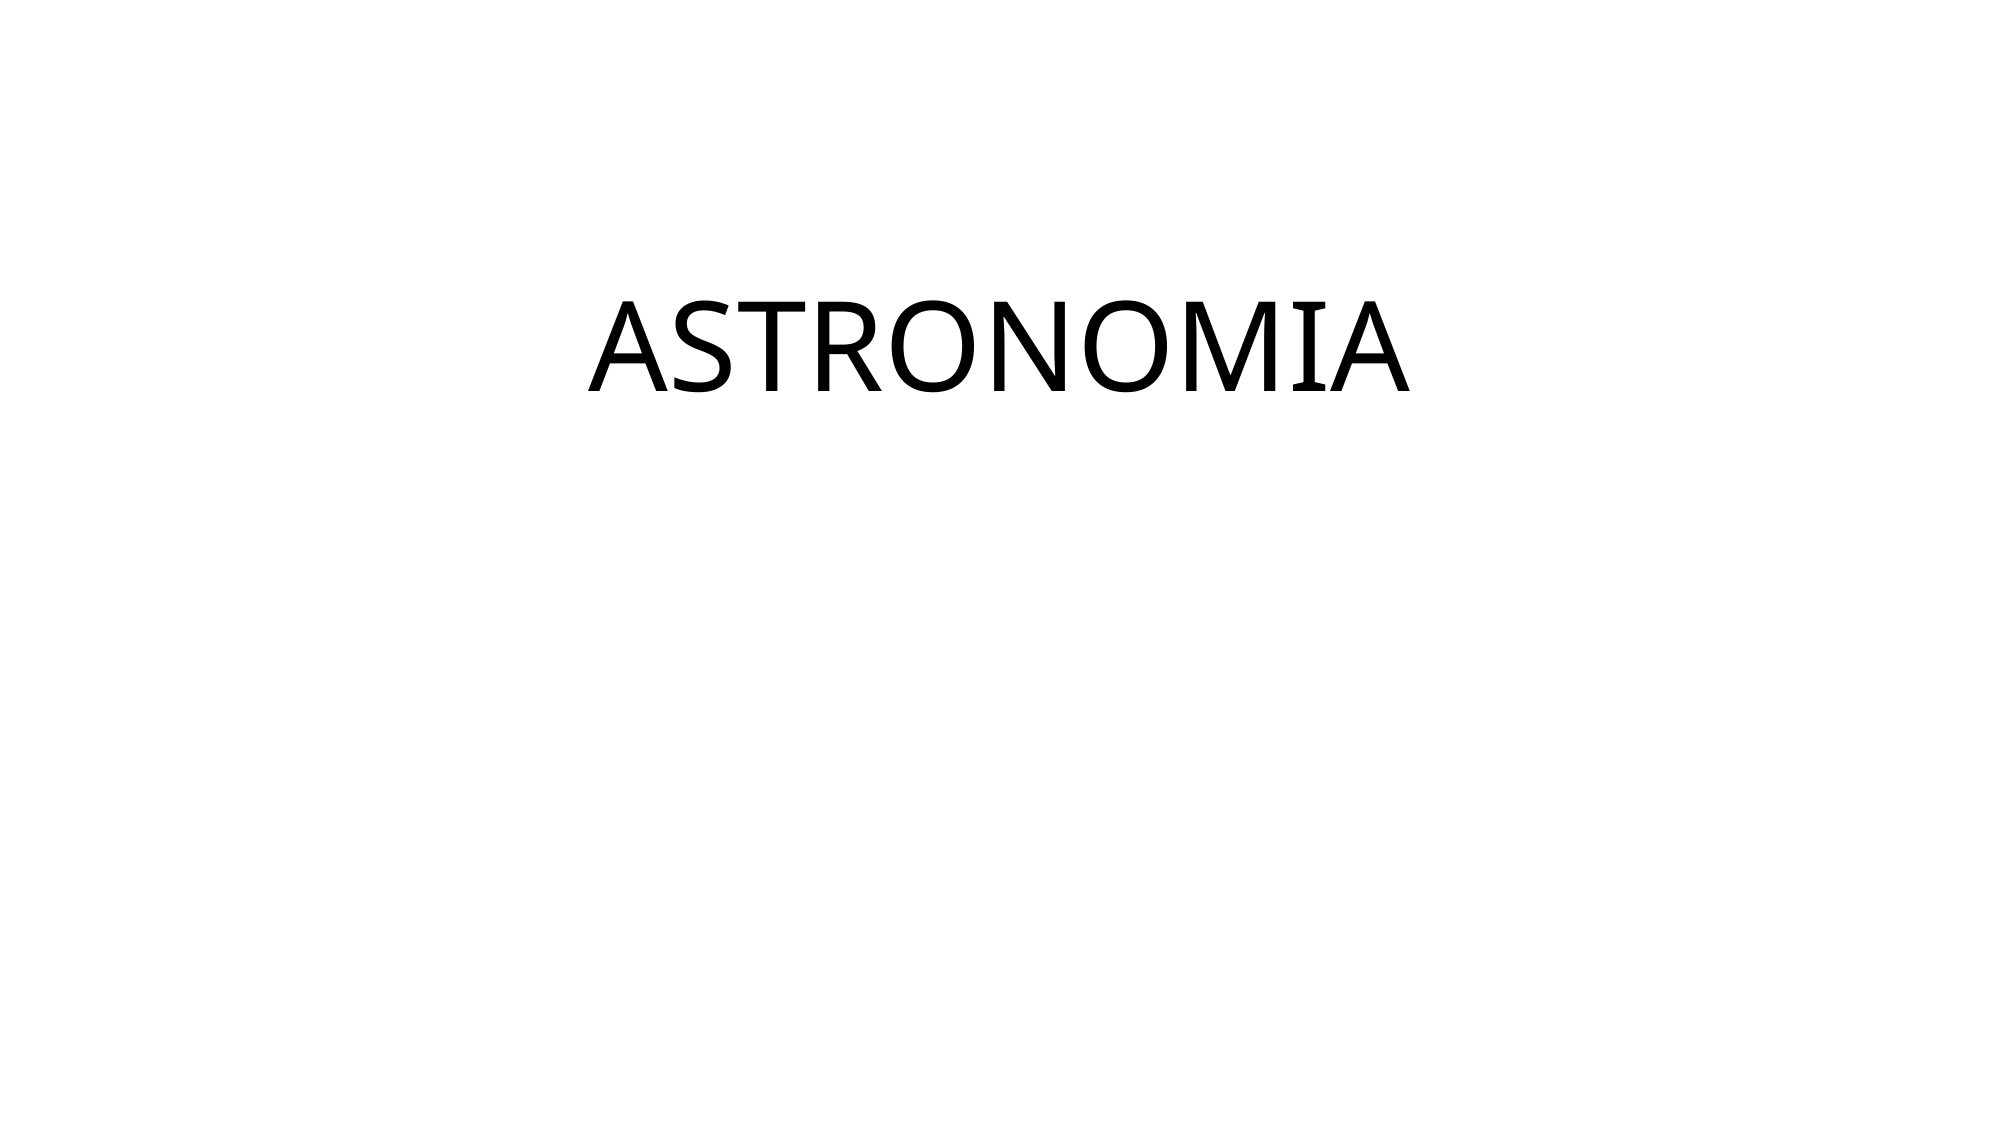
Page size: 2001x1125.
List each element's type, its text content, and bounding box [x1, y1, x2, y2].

title ASTRONOMIA [249, 184, 1750, 576]
